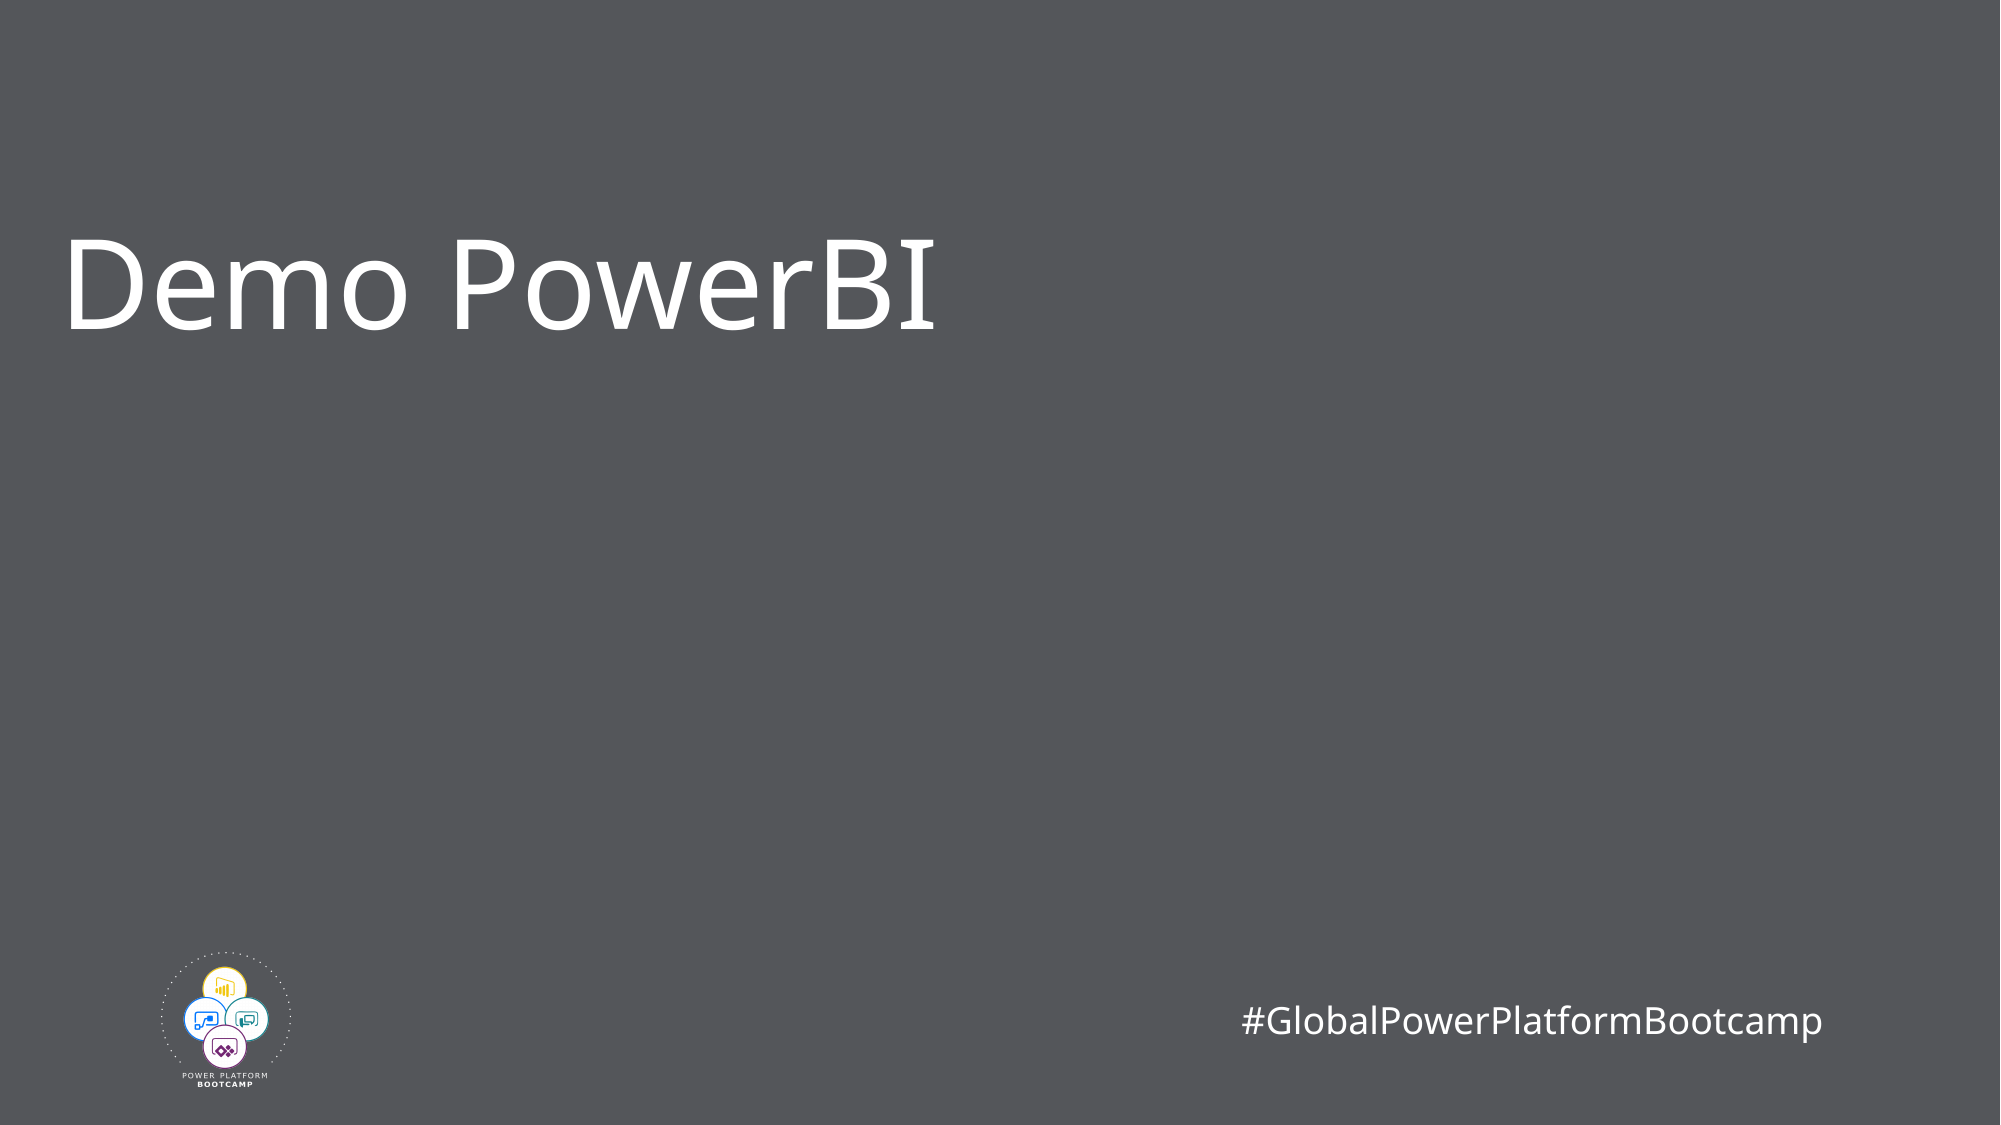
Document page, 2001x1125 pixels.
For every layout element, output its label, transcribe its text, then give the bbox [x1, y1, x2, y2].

title Demo PowerBI [44, 194, 1796, 385]
picture [161, 952, 291, 1087]
